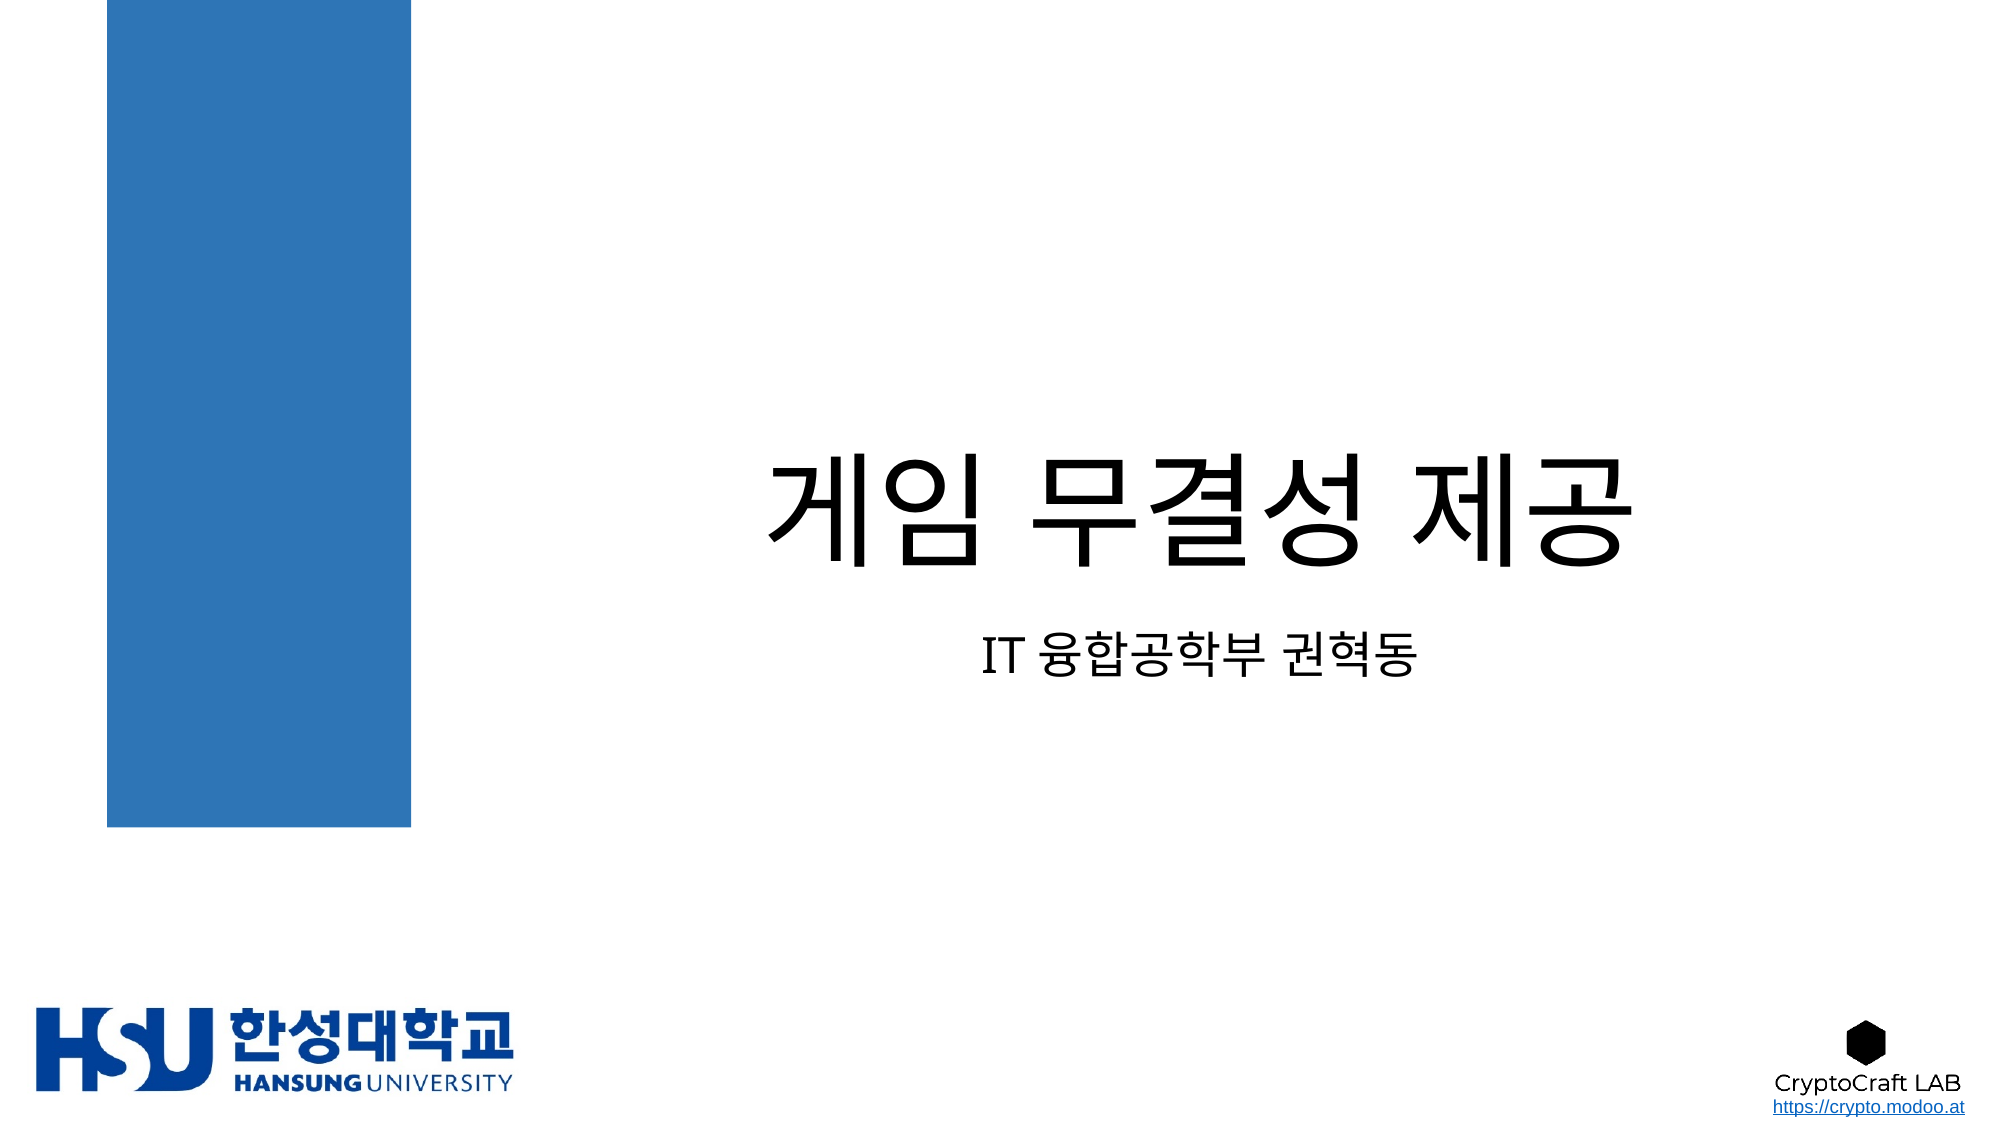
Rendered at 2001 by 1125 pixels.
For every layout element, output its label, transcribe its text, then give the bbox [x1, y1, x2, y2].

picture [1760, 1005, 1976, 1111]
picture [27, 997, 524, 1103]
subtitle IT융합공학부 권혁동 [511, 622, 1890, 895]
title 게임 무결성 제공 [511, 200, 1890, 593]
